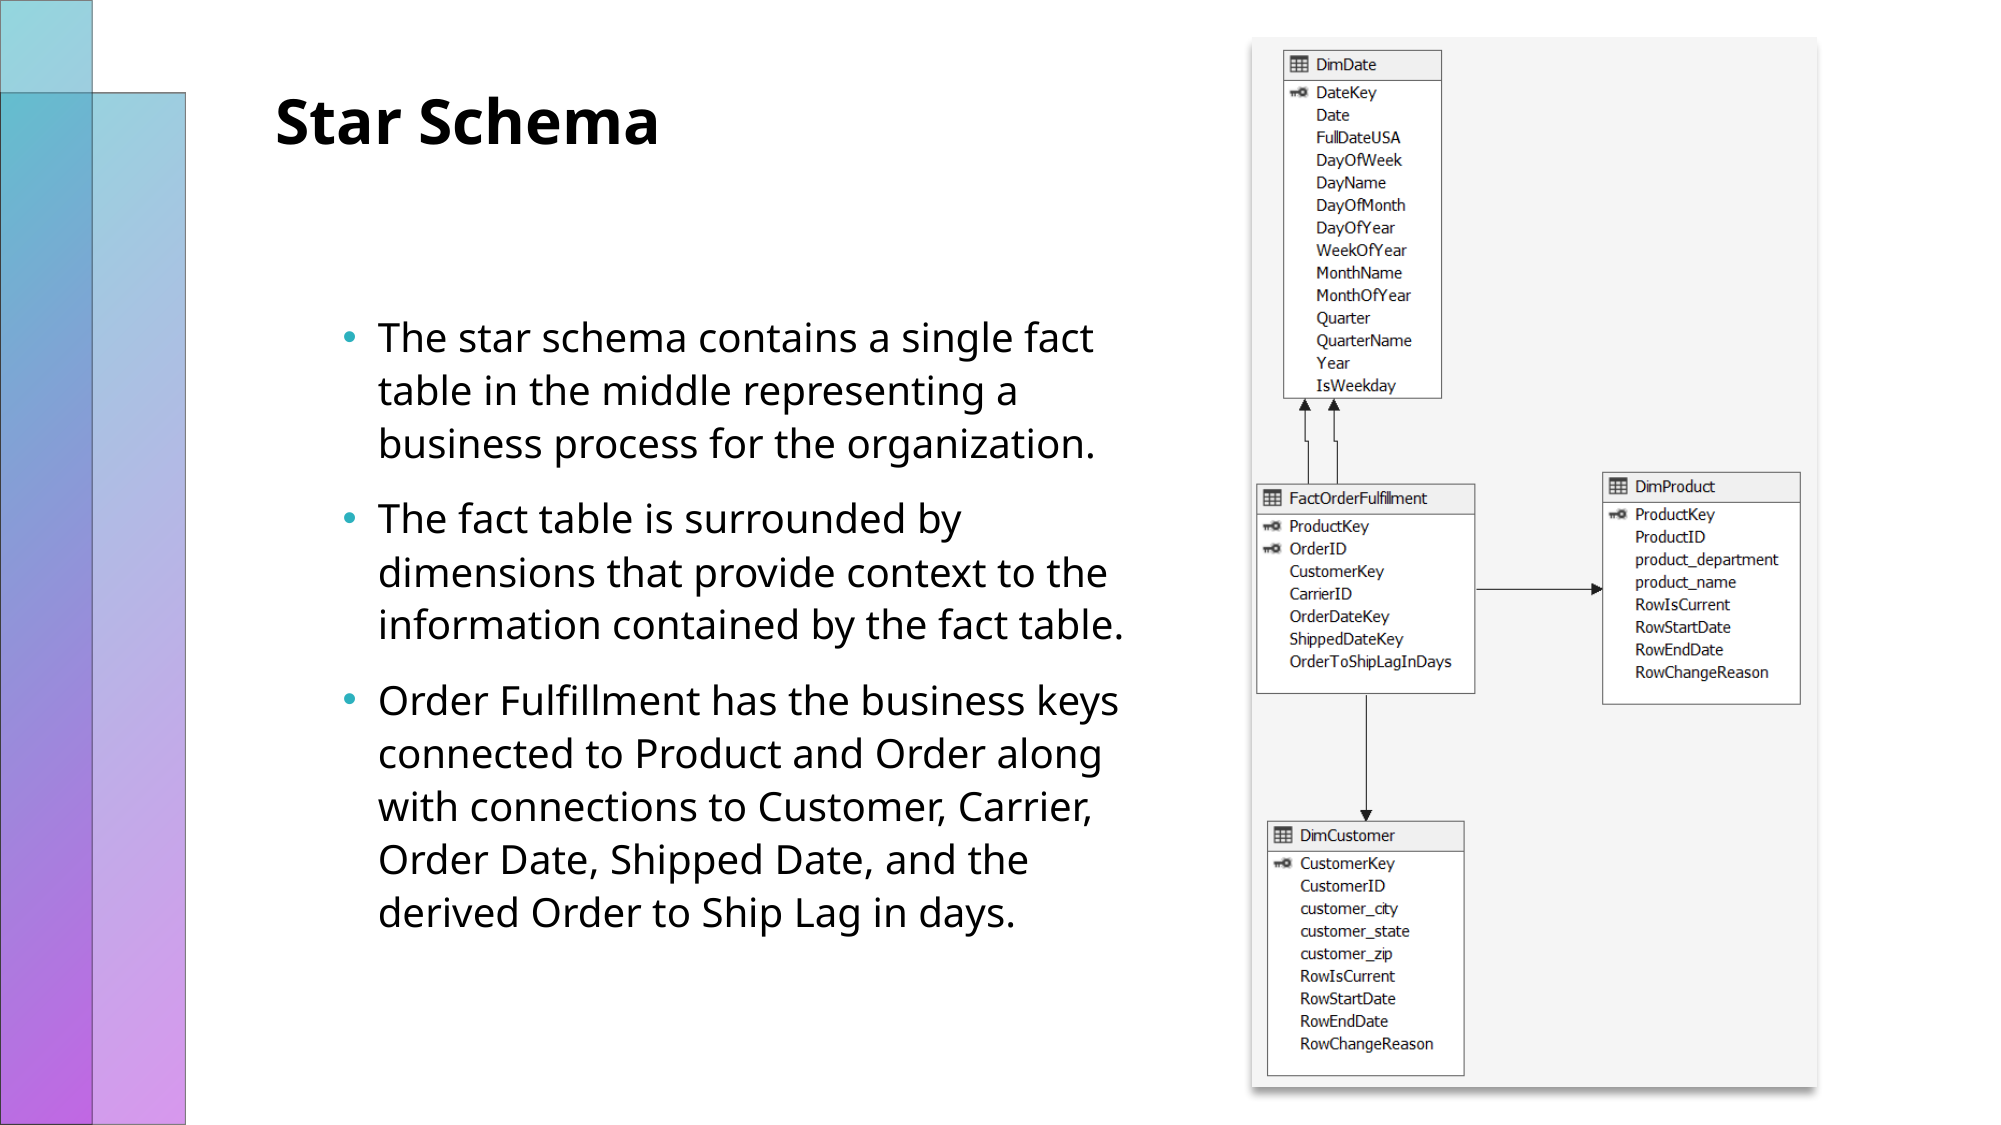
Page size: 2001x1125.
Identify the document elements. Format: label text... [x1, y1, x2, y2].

picture [1252, 37, 1817, 1088]
list The star schema contains a single fact table in the middle representing a business process for the organization. The fact table is surrounded by dimensions that provide context to the information contained by the fact table. Order Fulfillment has the business keys connected to Product and Order along with connections to Customer, Carrier, Order Date, Shipped Date, and the derived Order to Ship Lag in days. [327, 300, 1152, 952]
title Star Schema [260, 74, 1246, 165]
